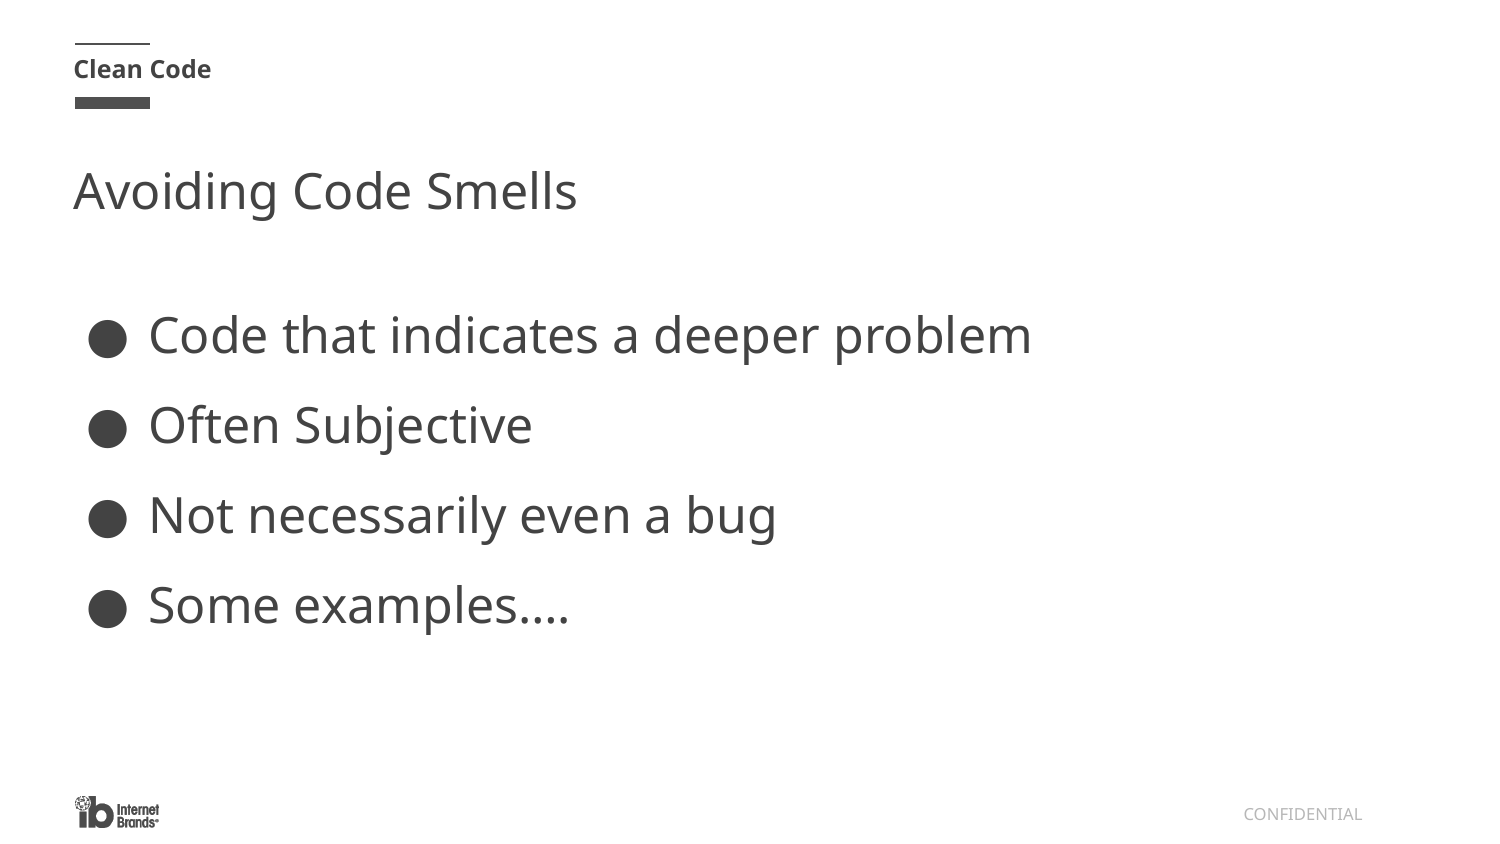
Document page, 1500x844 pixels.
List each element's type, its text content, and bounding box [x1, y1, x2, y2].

subtitle Clean Code [58, 46, 1276, 91]
list Code that indicates a deeper problem Often Subjective Not necessarily even a bug Some examples…. [58, 258, 1123, 754]
picture [75, 796, 159, 828]
title Avoiding Code Smells [58, 121, 1276, 259]
